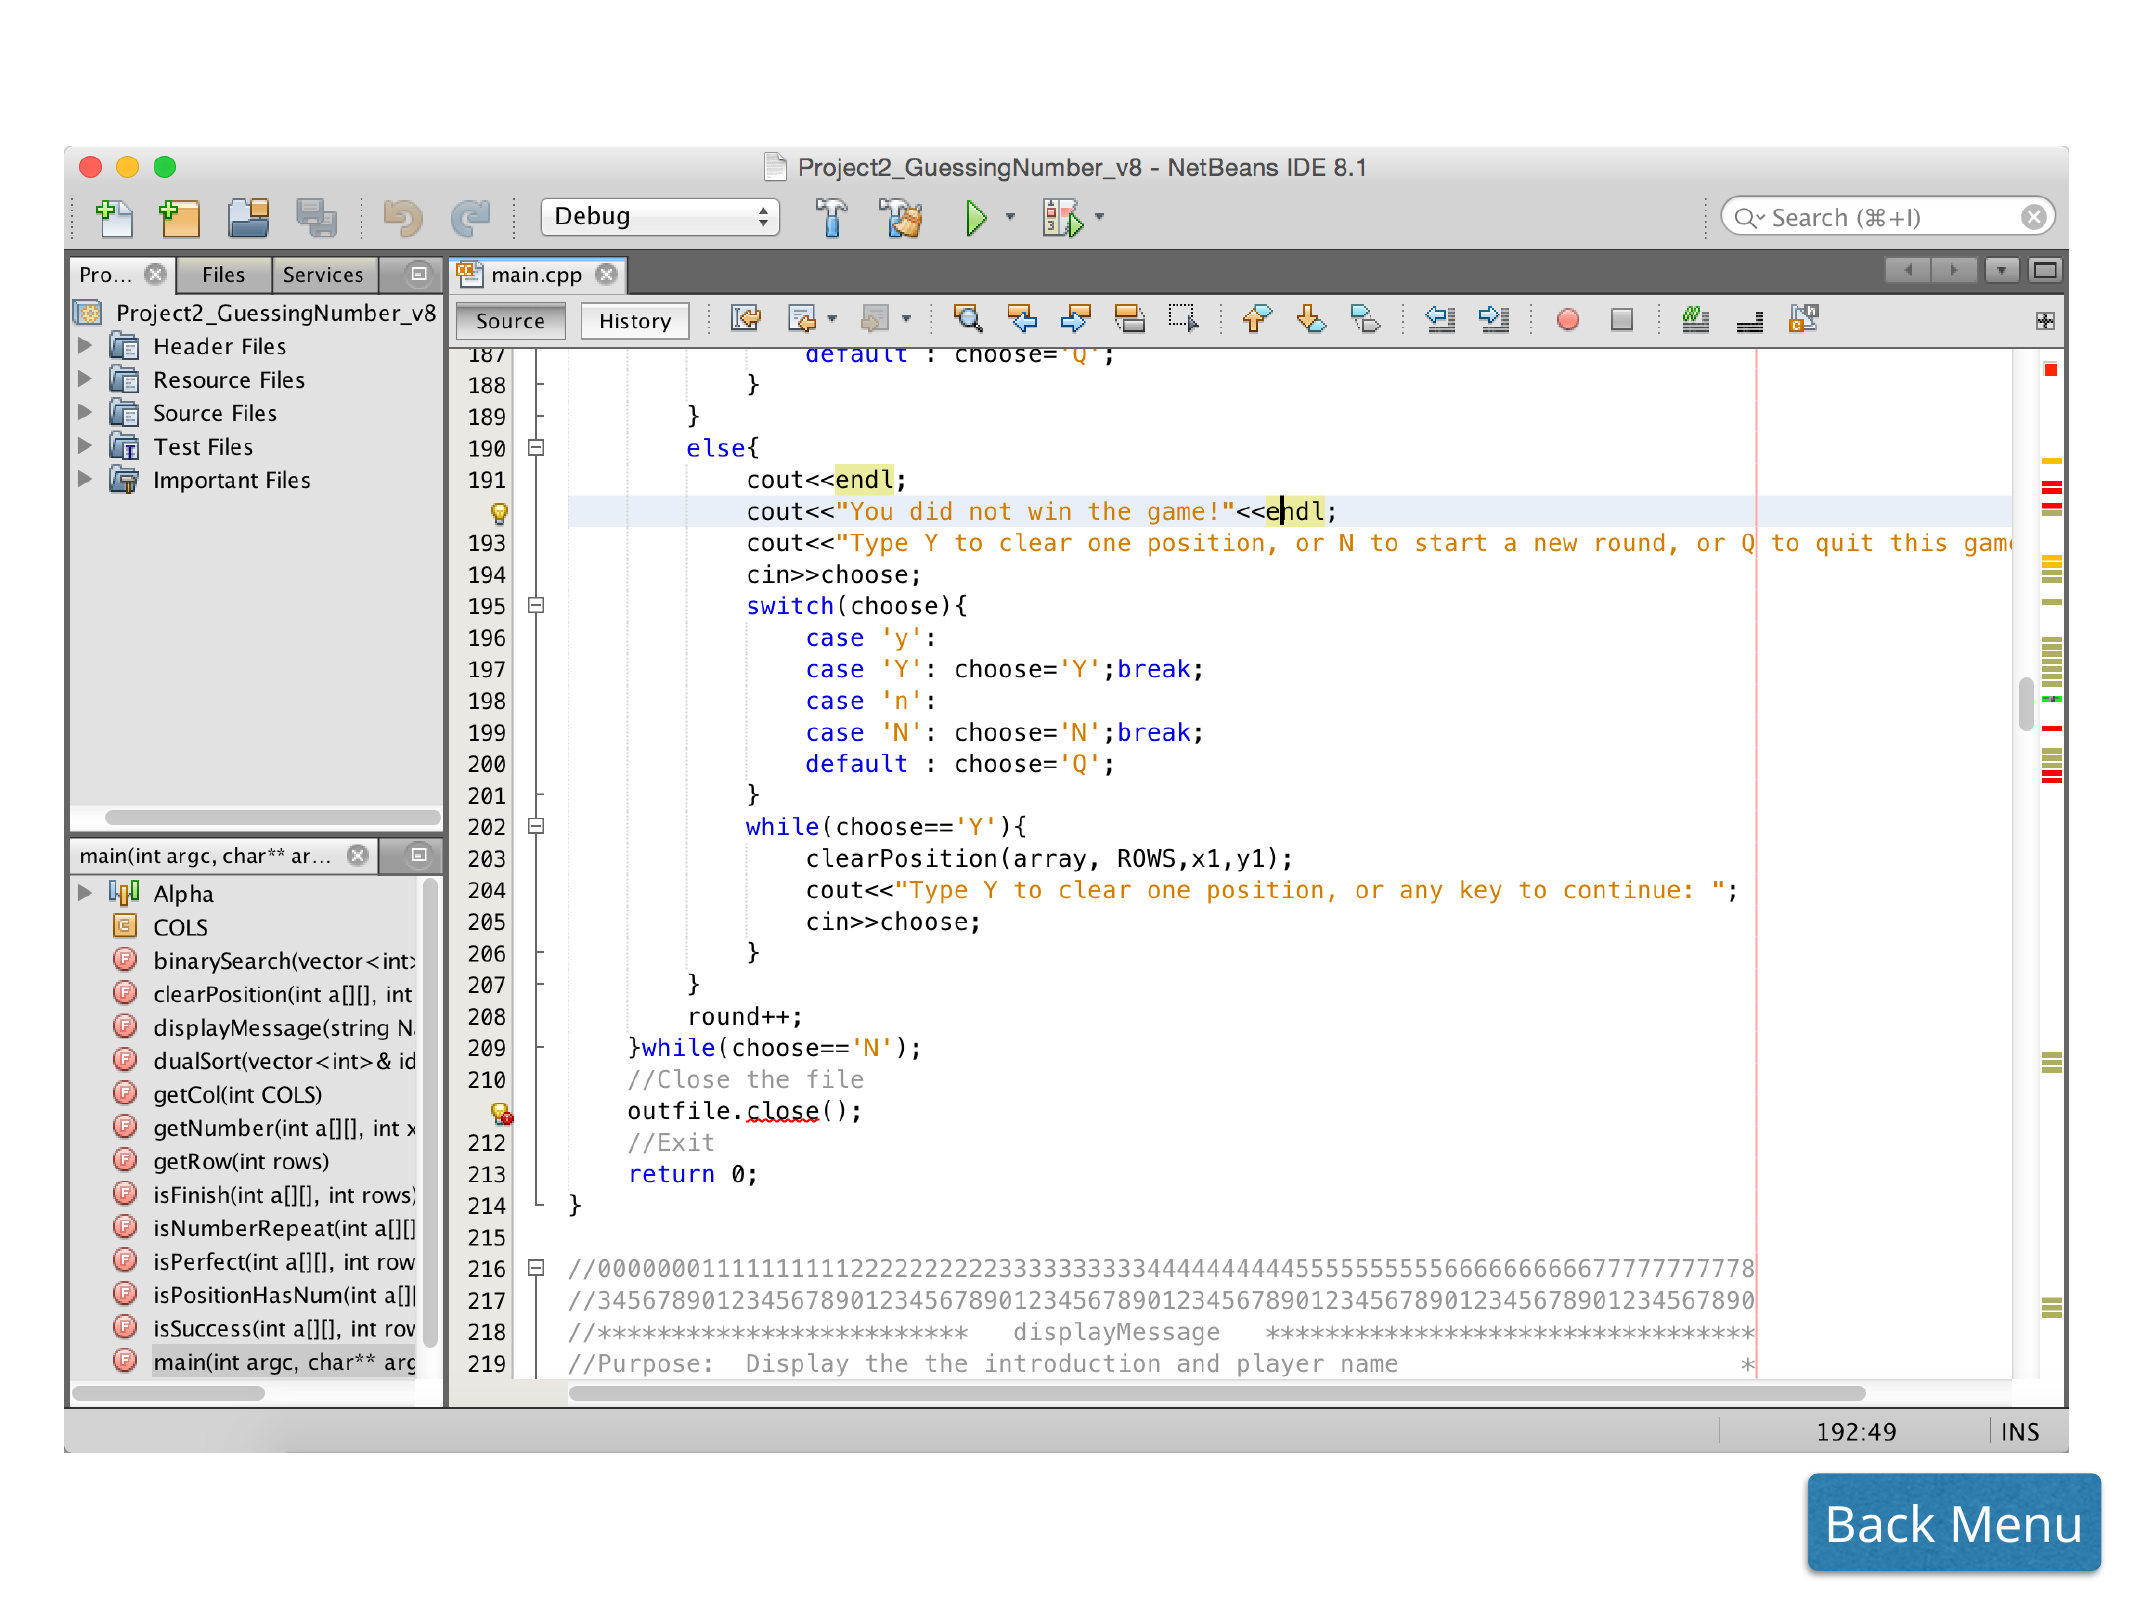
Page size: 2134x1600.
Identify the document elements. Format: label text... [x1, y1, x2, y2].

text_box Back Menu [1808, 1473, 2102, 1571]
picture [64, 146, 2069, 1454]
